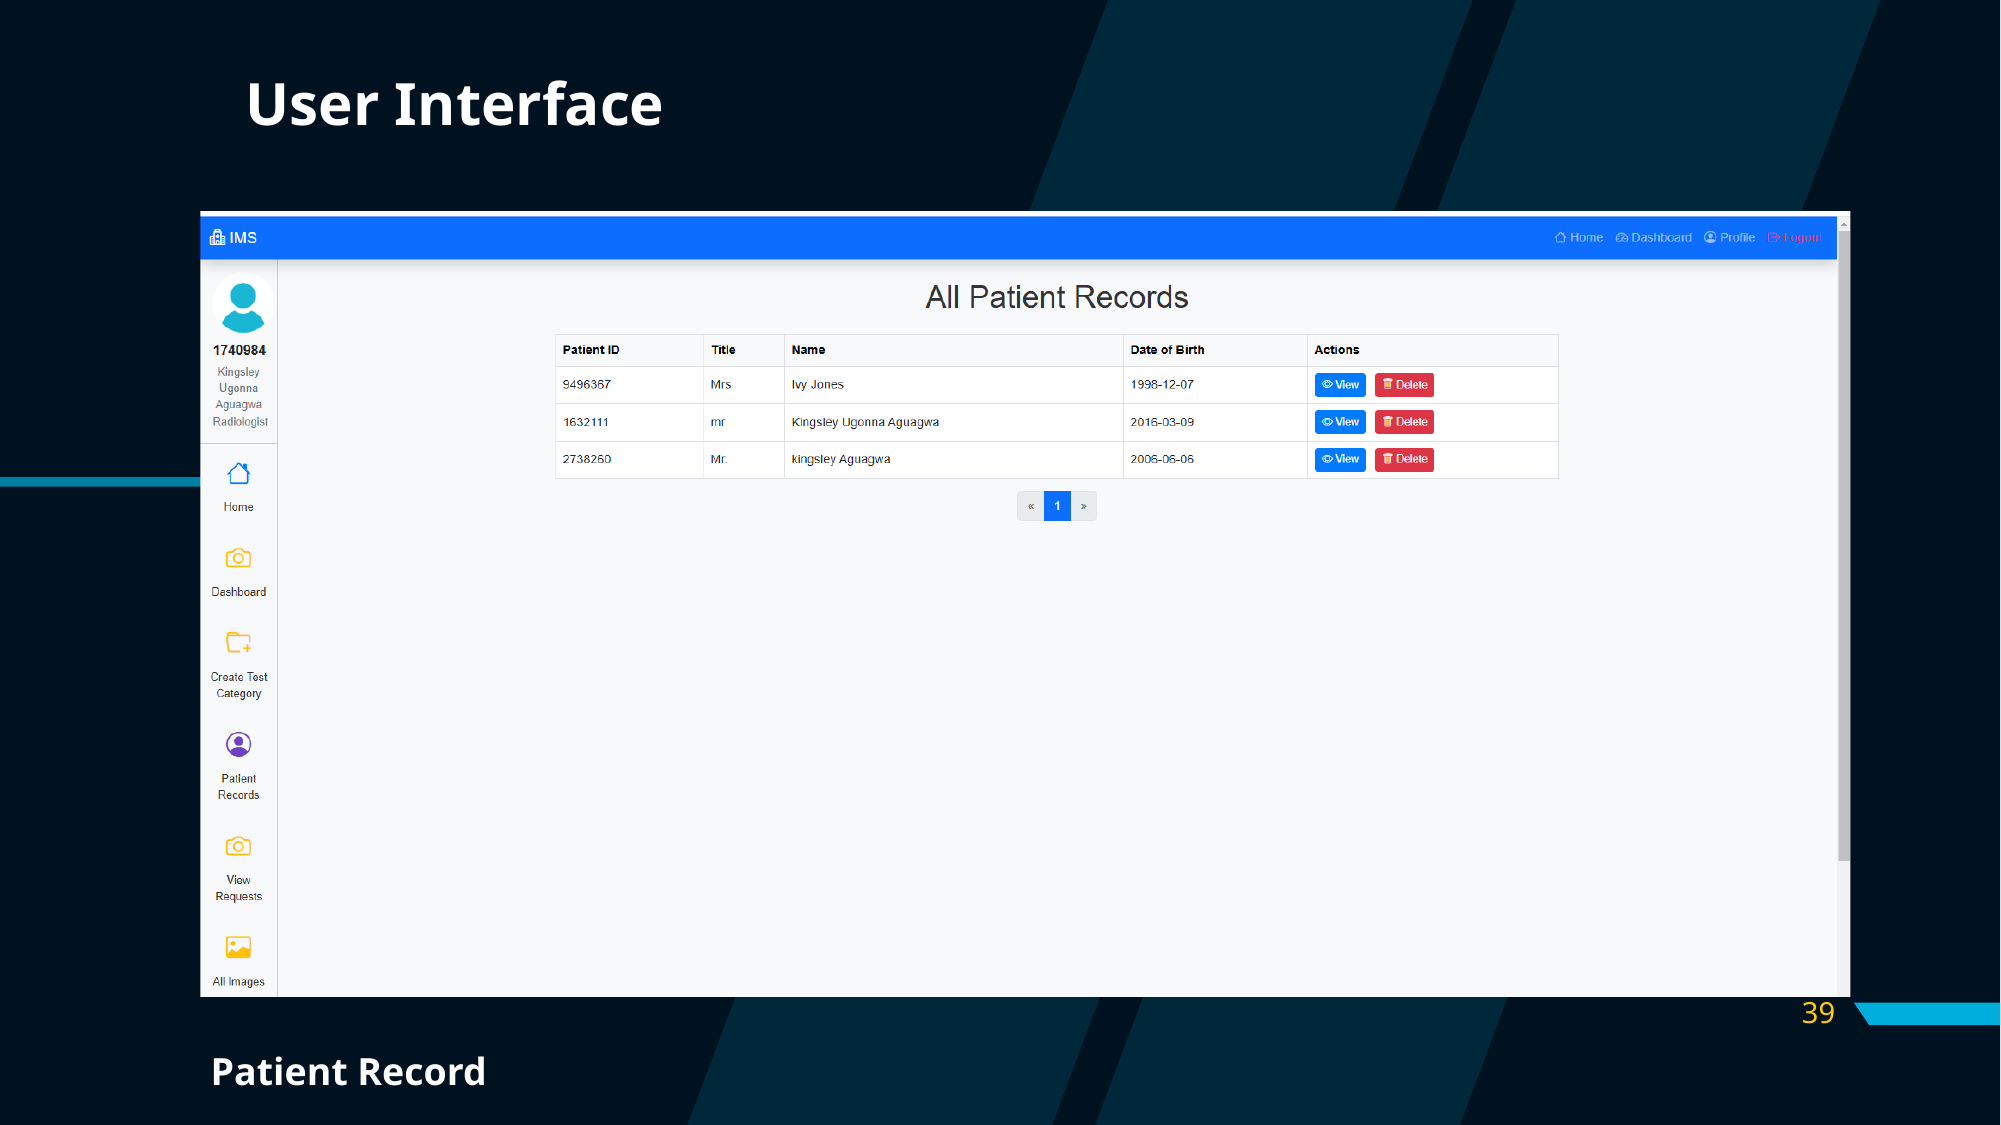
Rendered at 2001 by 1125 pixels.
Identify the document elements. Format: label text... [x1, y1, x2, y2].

text_box User Interface [231, 59, 1081, 145]
picture [200, 211, 1851, 997]
slide_number 39 [1760, 997, 1851, 1045]
text_box Patient Record [195, 1040, 721, 1100]
